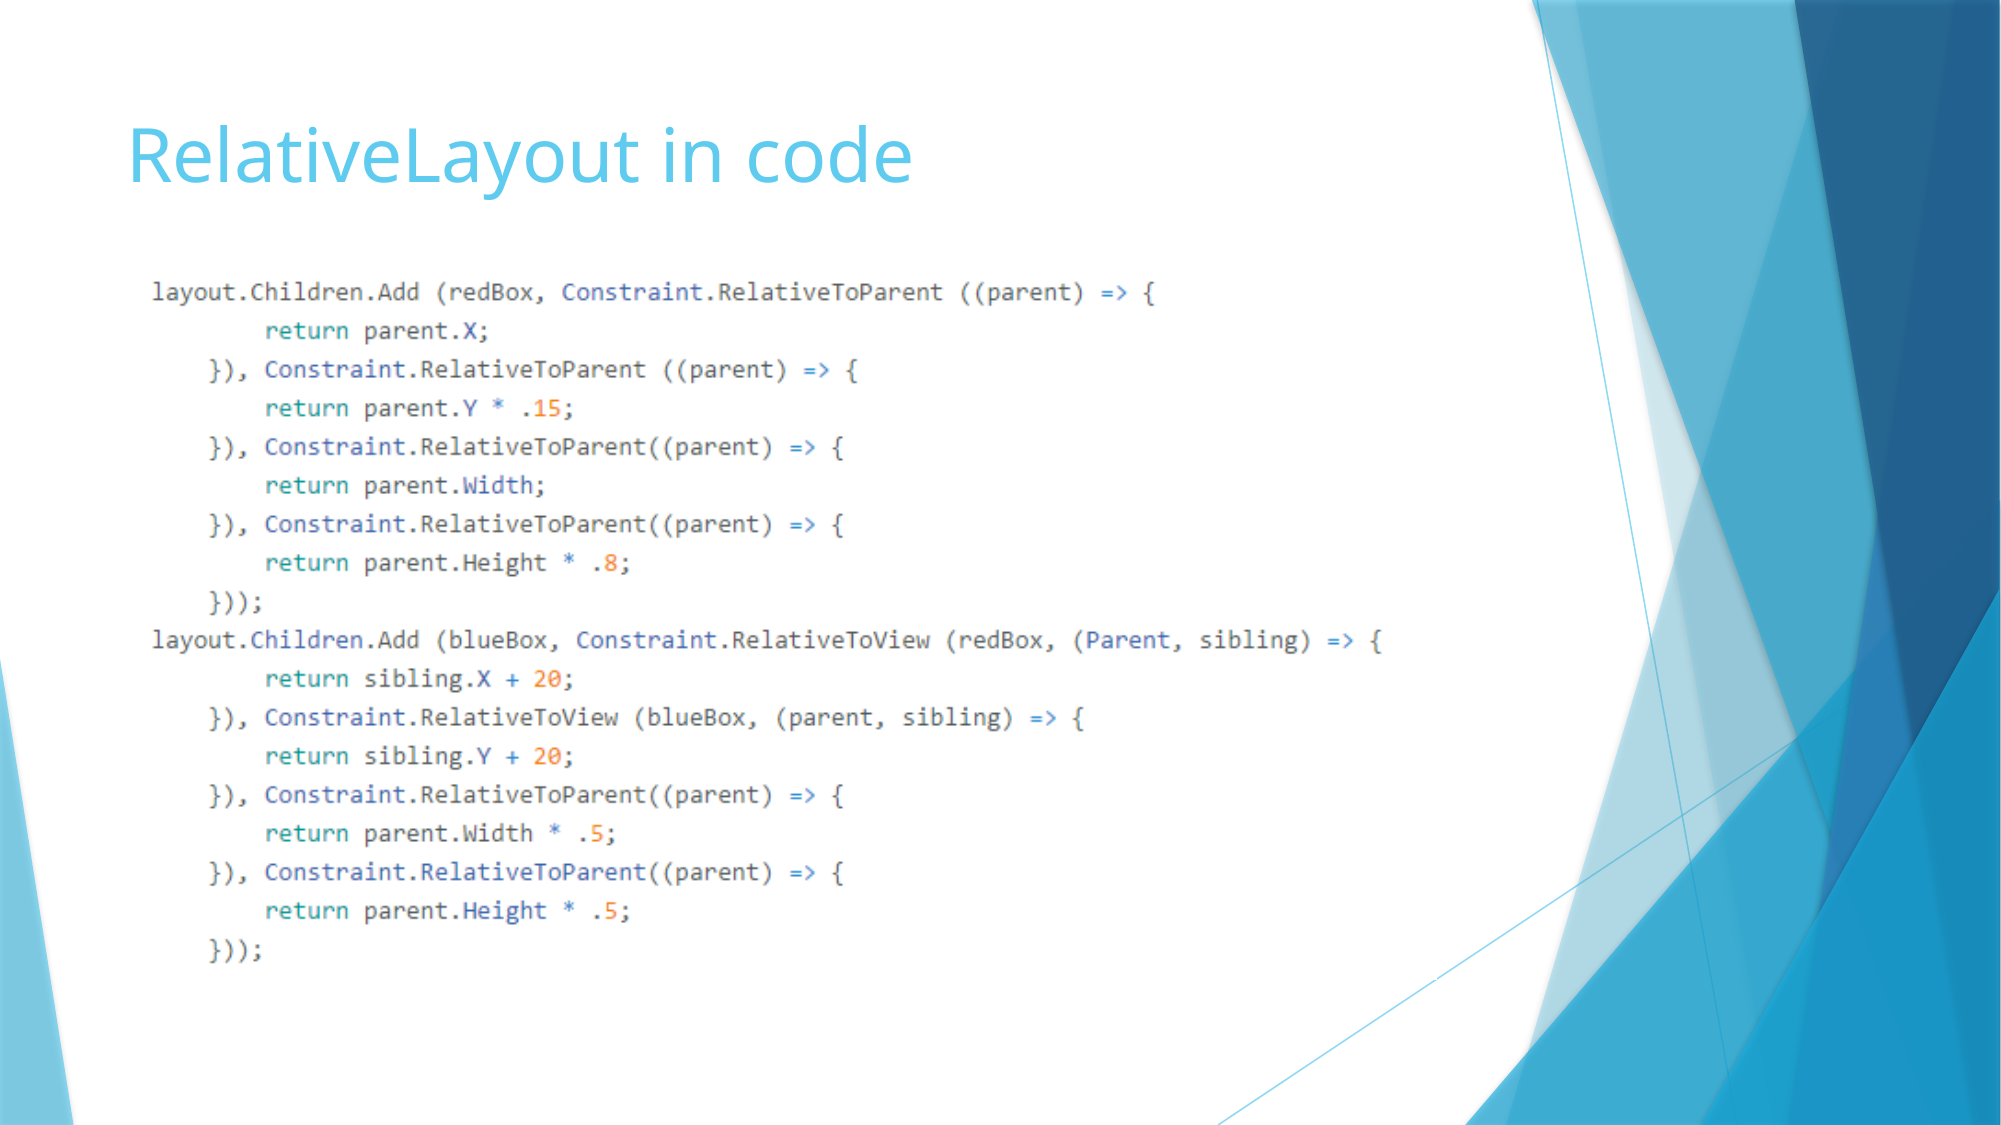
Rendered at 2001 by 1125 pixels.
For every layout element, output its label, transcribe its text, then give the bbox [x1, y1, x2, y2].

title RelativeLayout in code [111, 99, 1522, 317]
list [137, 261, 1438, 981]
